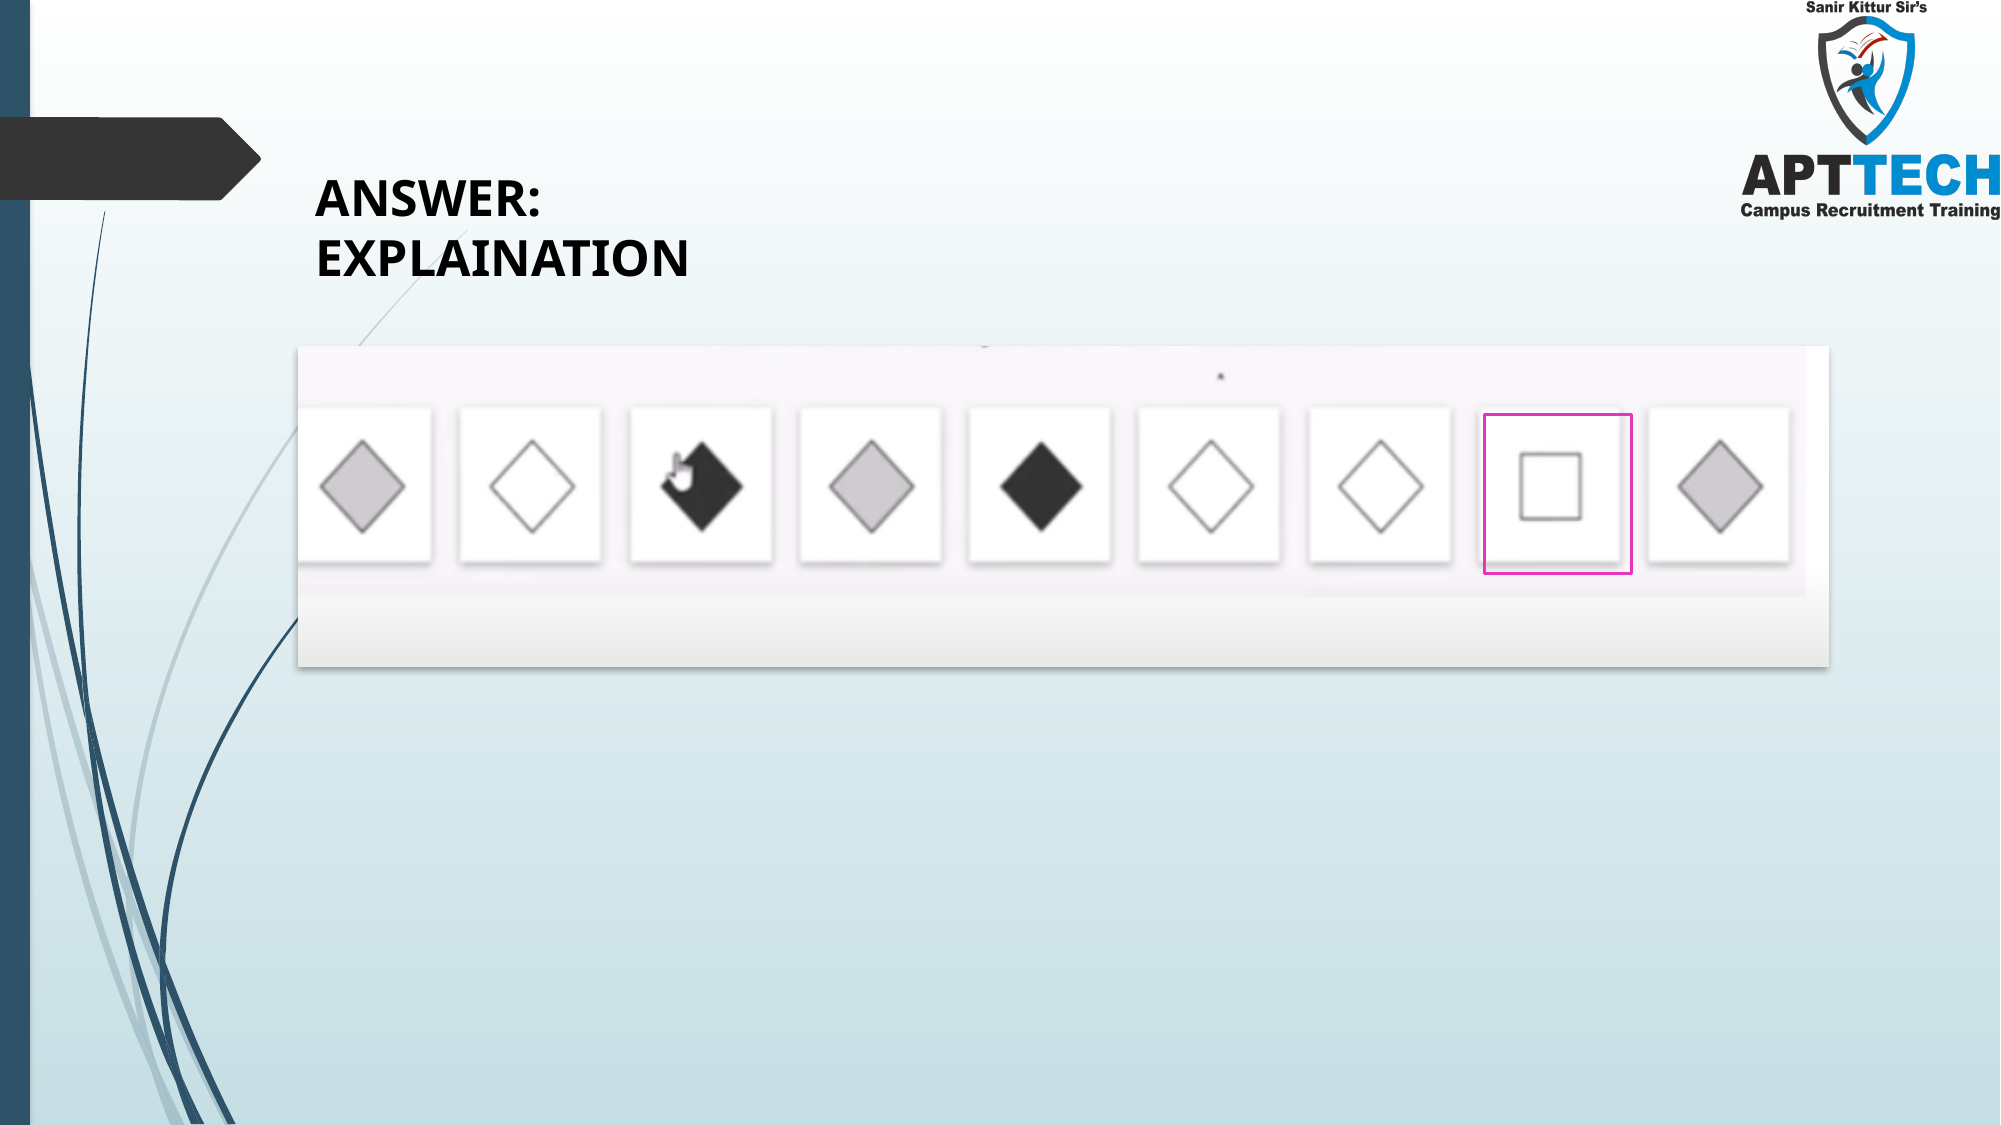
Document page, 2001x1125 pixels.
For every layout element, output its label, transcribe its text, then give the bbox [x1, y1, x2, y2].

picture [297, 346, 1830, 668]
text_box ANSWER: EXPLAINATION [300, 158, 707, 294]
picture [1740, 1, 2000, 220]
